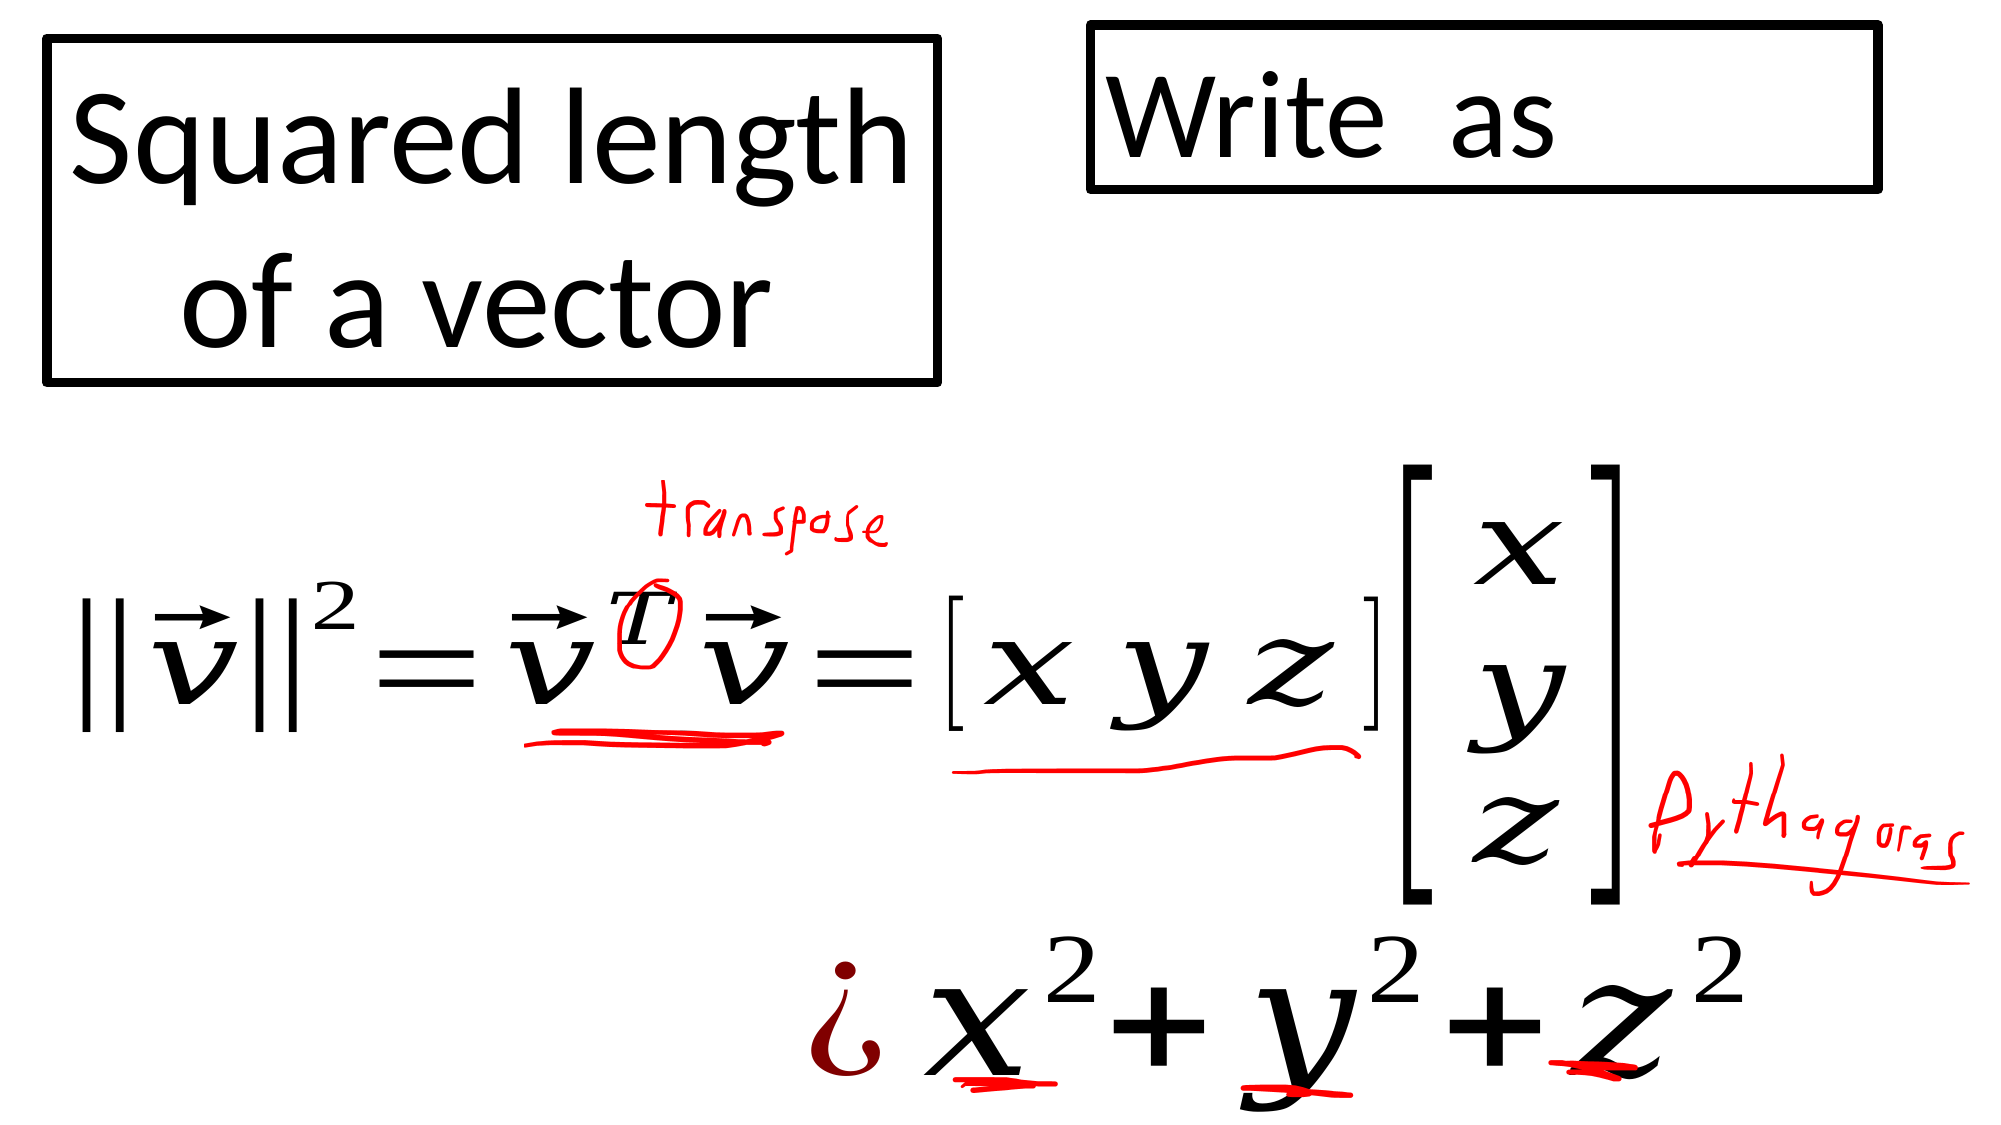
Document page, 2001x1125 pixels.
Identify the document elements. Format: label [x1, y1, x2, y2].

picture [524, 480, 1980, 1107]
